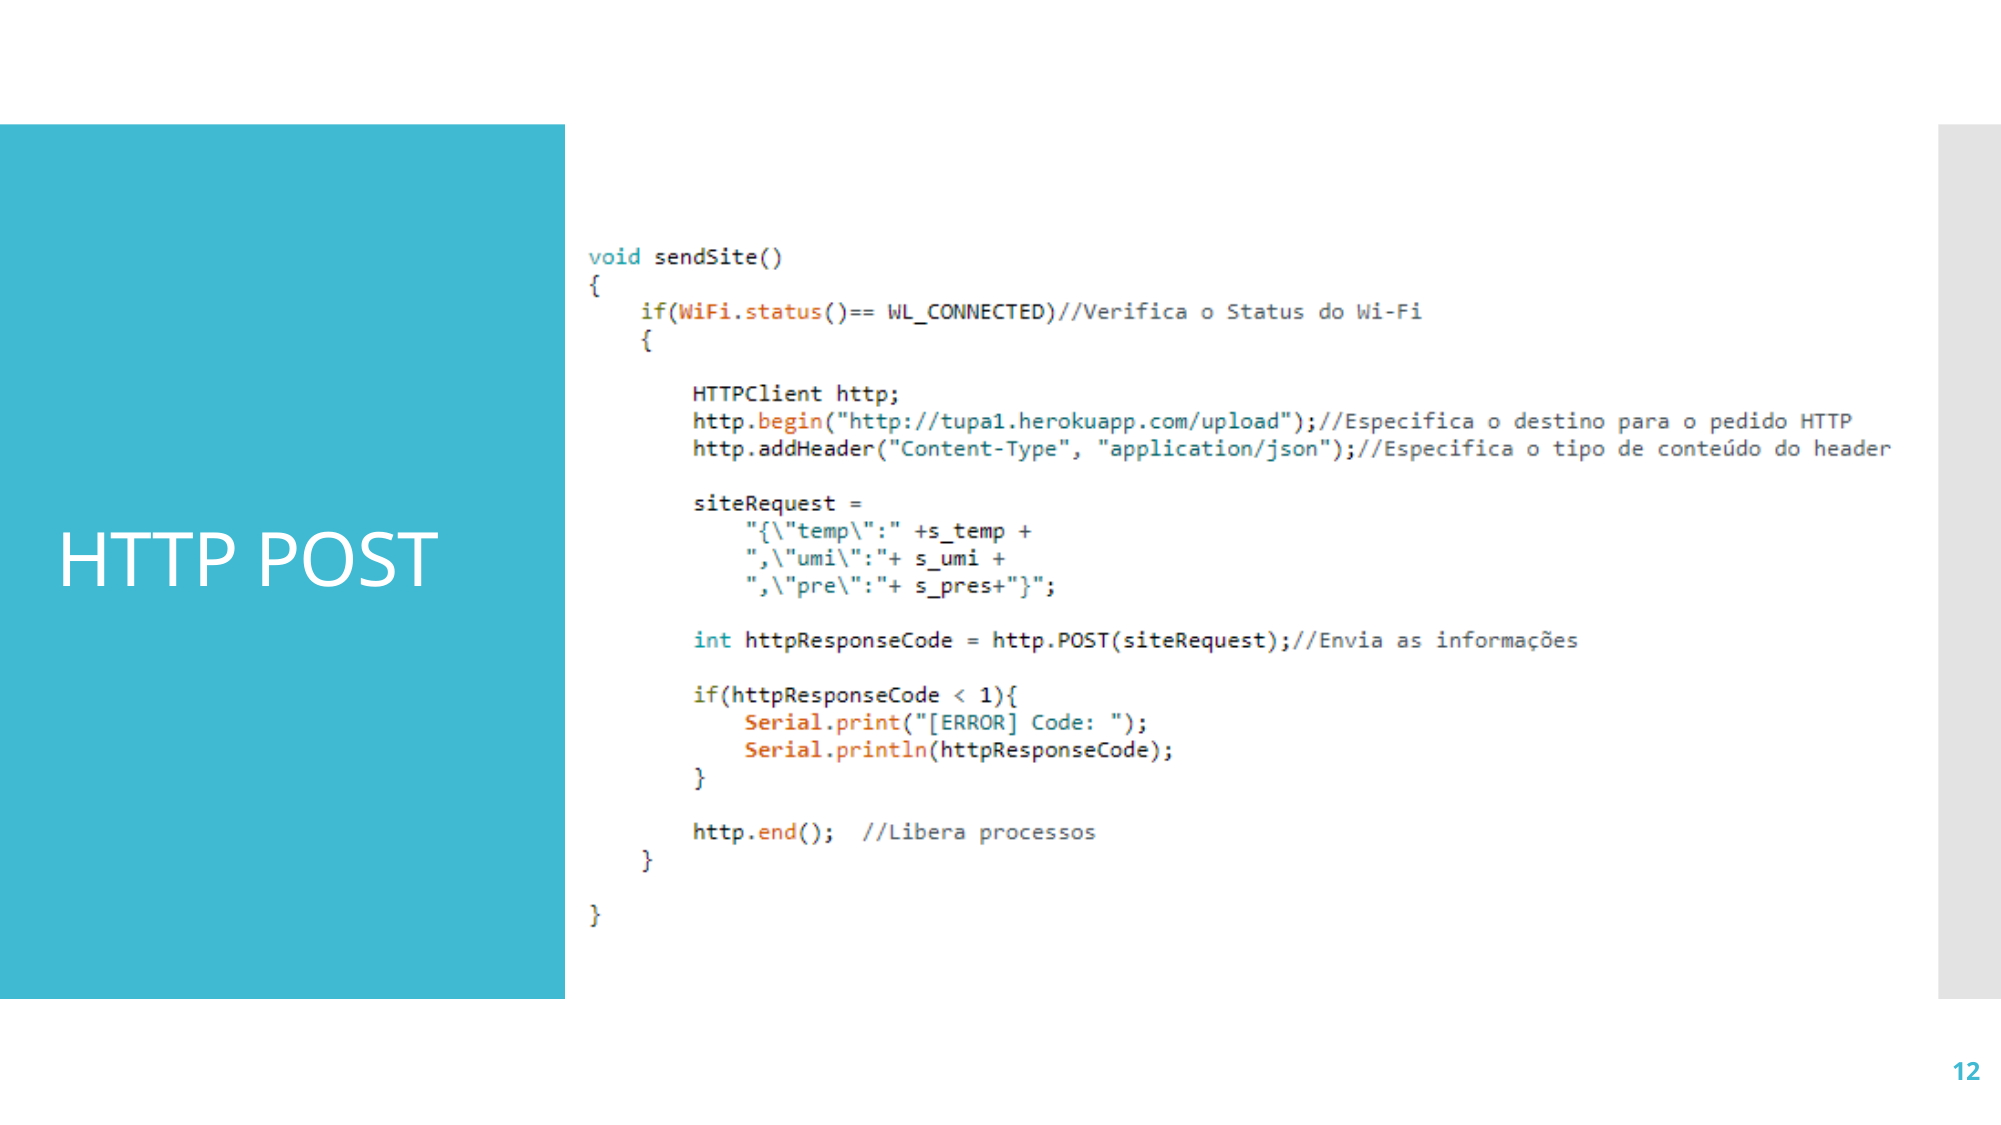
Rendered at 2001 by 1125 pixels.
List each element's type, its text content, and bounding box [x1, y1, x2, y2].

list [576, 227, 1932, 940]
title HTTP POST [41, 184, 525, 940]
slide_number 12 [1744, 1042, 1996, 1103]
